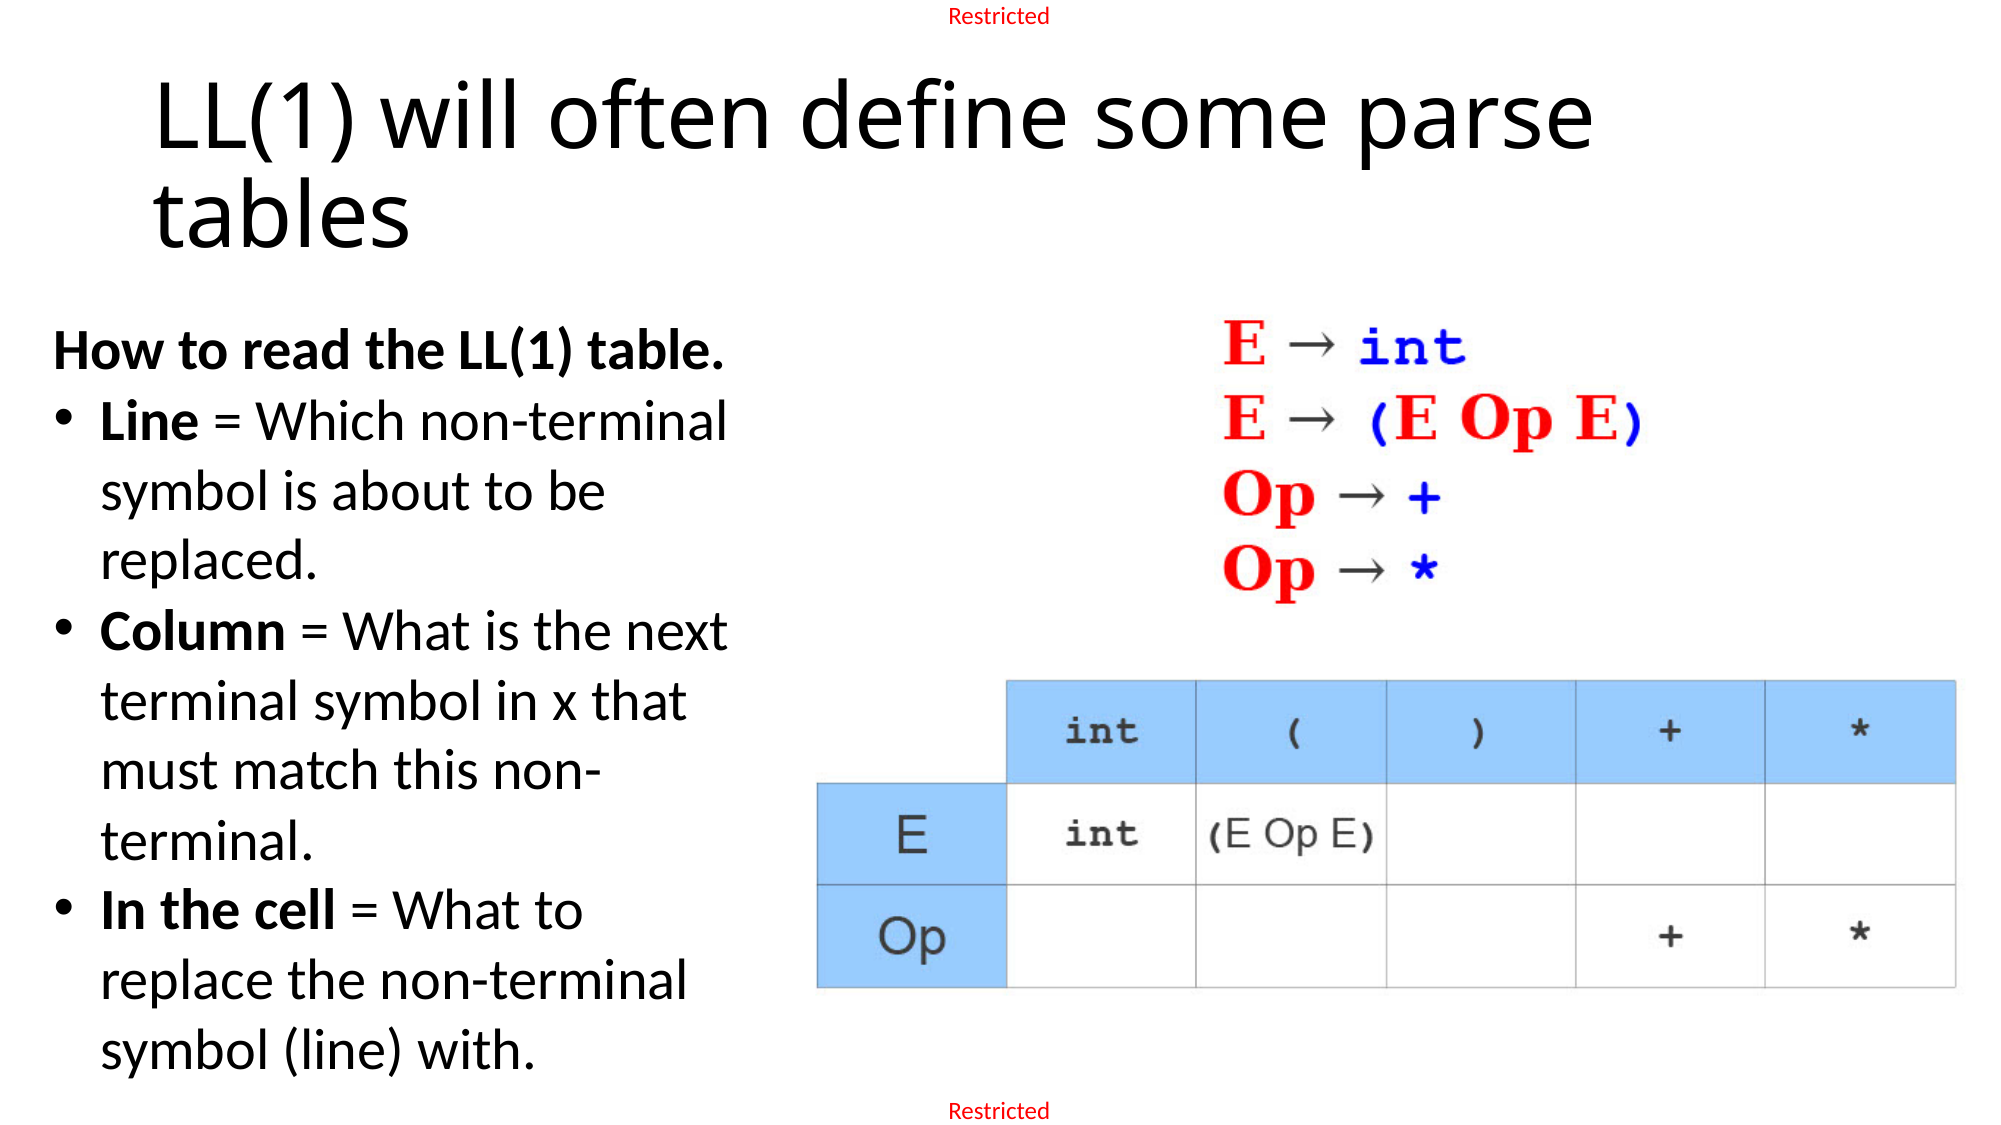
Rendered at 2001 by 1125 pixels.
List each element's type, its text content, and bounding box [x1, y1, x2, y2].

text_box How to read the LL(1) table. Line = Which non-terminal symbol is about to be replaced. Column = What is the next terminal symbol in x that must match this non-terminal. In the cell = What to replace the non-terminal symbol (line) with. [38, 304, 776, 1089]
title LL(1) will often define some parse tables [137, 59, 1863, 278]
picture [801, 304, 1971, 1005]
